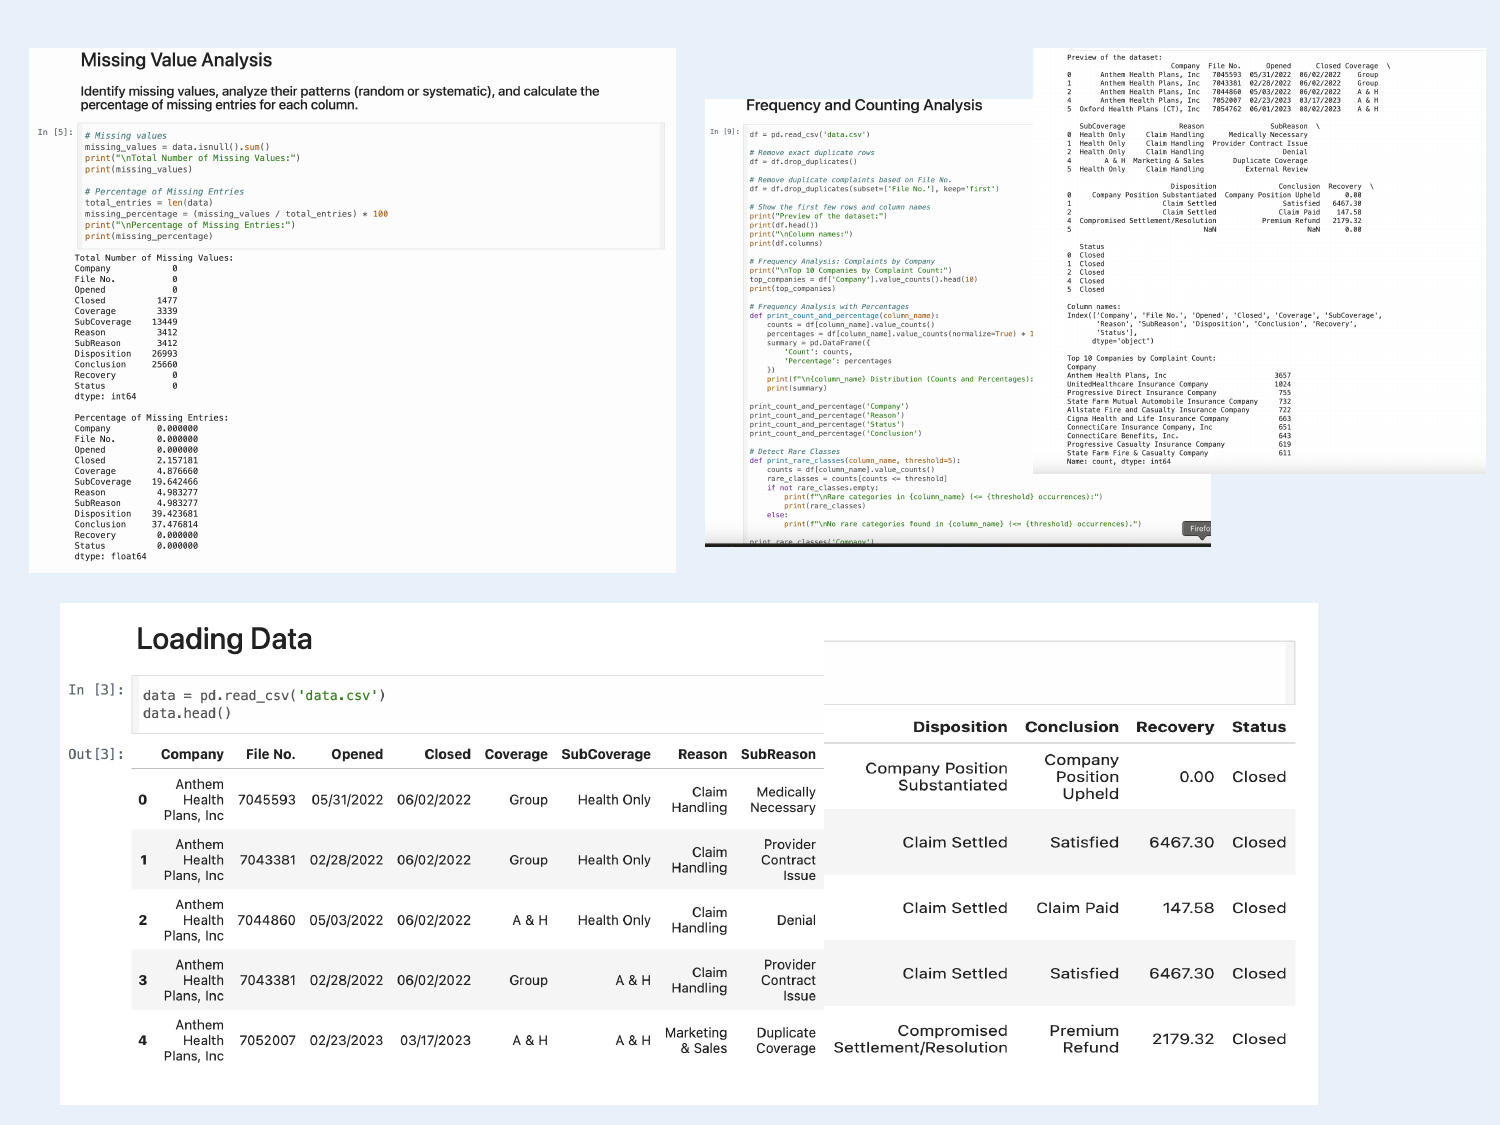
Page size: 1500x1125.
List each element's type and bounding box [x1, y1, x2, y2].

picture [59, 602, 1318, 1105]
picture [704, 48, 1486, 547]
picture [29, 48, 676, 574]
